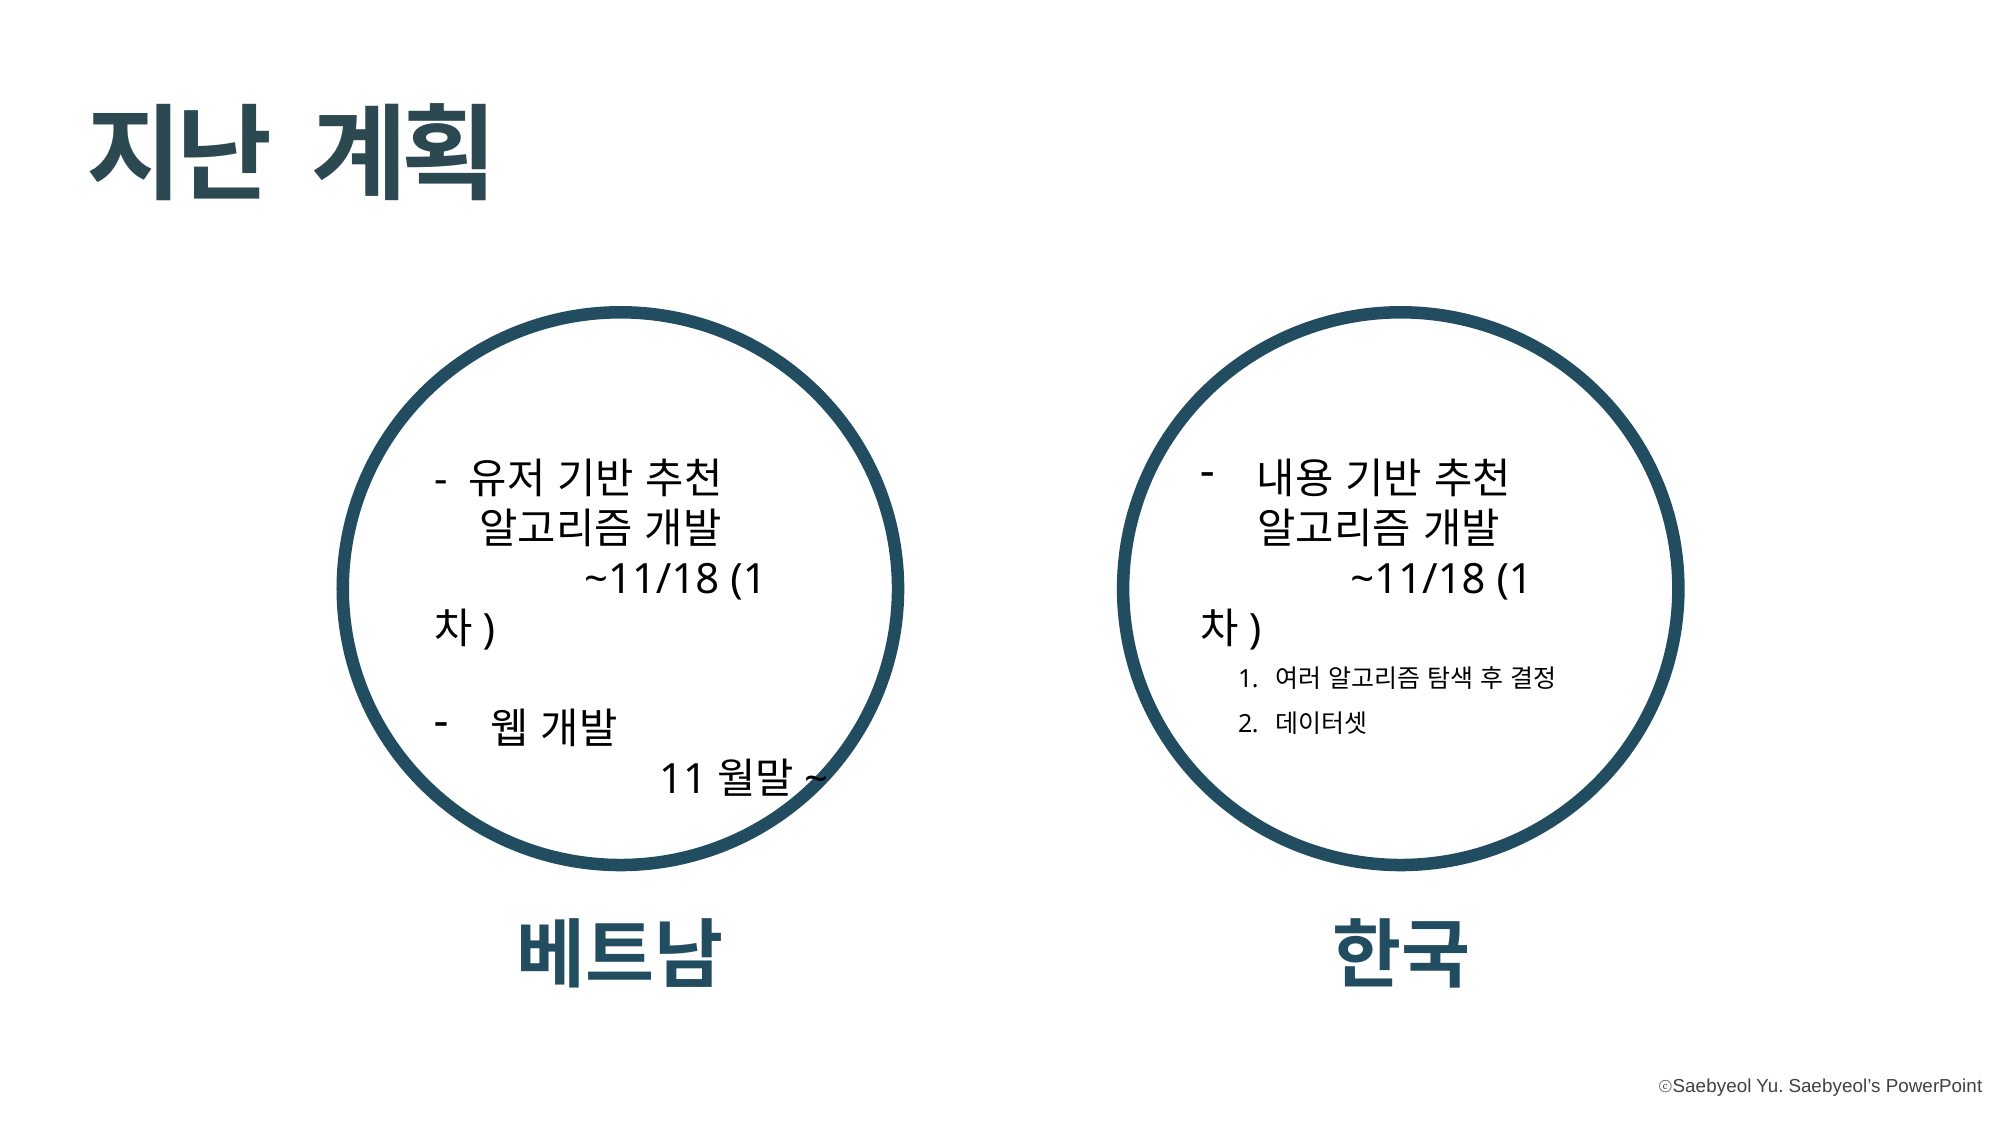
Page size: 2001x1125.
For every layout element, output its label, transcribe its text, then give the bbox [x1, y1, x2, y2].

text_box 여러 알고리즘 탐색 후 결정 데이터셋 [1223, 640, 1610, 745]
text_box [341, 311, 900, 781]
text_box 지난 계획 [71, 79, 872, 220]
text_box 베트남 [502, 899, 739, 1004]
text_box - 유저 기반 추천 알고리즘 개발 ~11/18 (1차) 웹 개발 11월말~ [419, 444, 850, 810]
text_box [1122, 311, 1680, 867]
text_box [452, 810, 789, 867]
text_box 내용 기반 추천 알고리즘 개발 ~11/18 (1차) [1185, 444, 1616, 760]
text_box 한국 [1317, 899, 1486, 1004]
